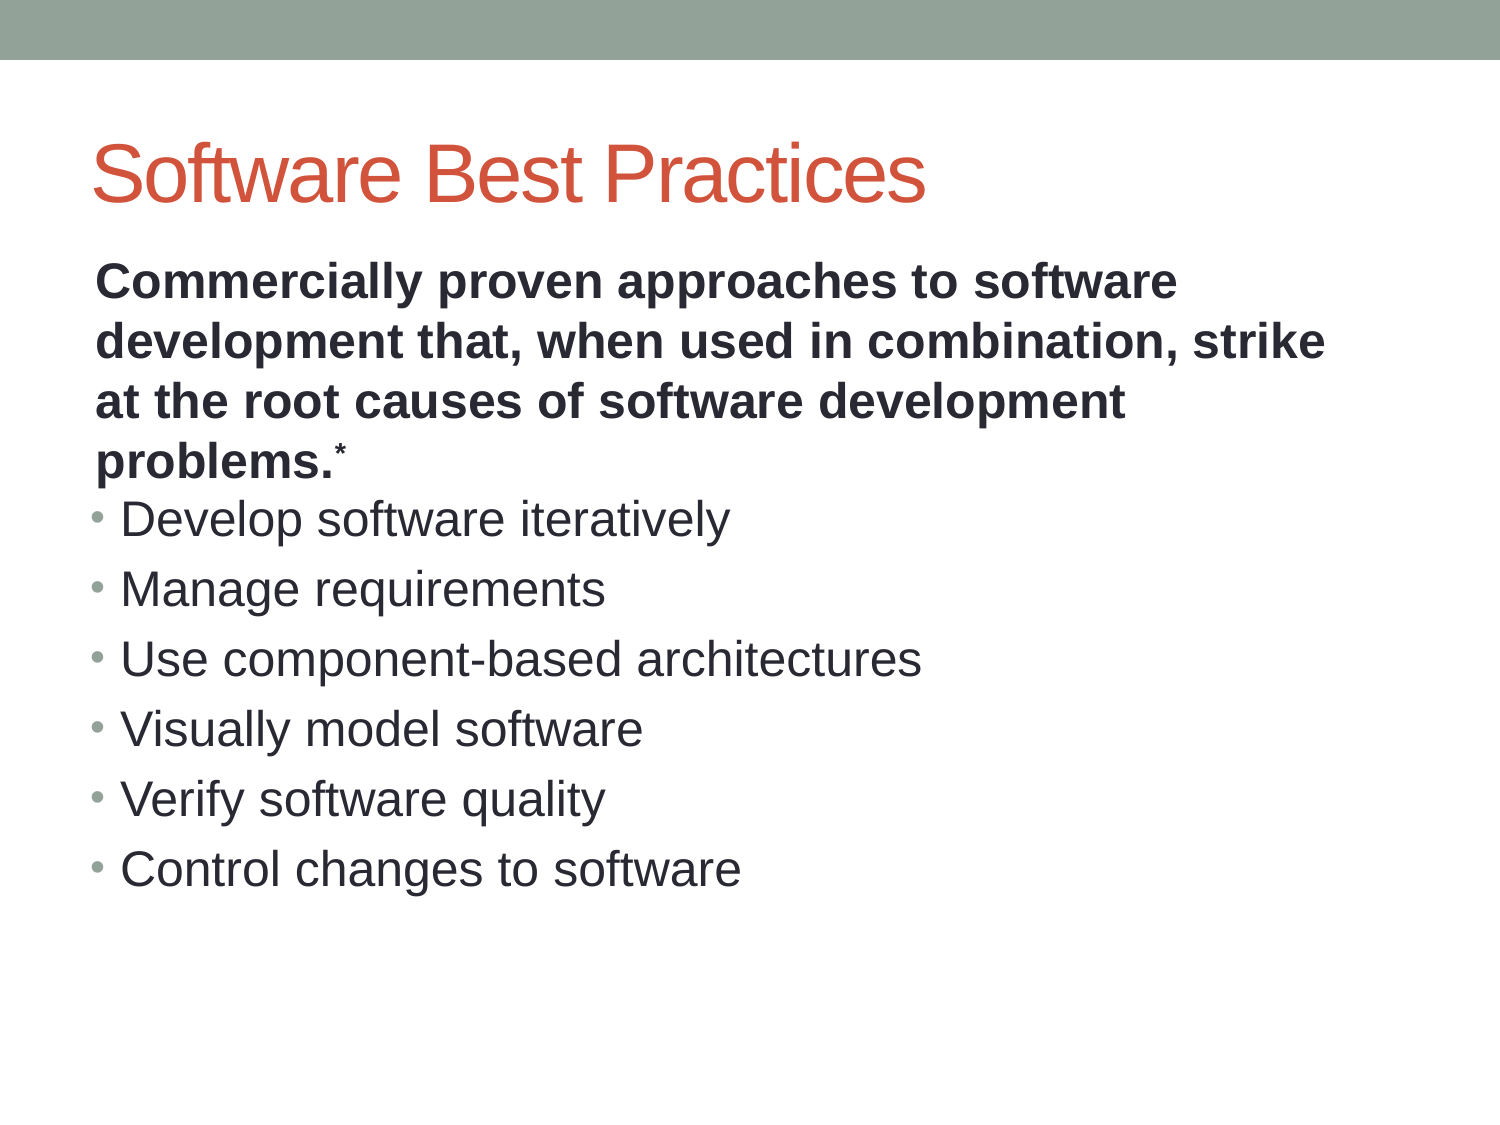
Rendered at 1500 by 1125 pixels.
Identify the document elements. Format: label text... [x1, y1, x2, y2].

text_box Commercially proven approaches to software development that, when used in combination, strike at the root causes of software development problems.* [81, 241, 1372, 496]
title Software Best Practices [75, 87, 1425, 250]
list Develop software iteratively Manage requirements Use component-based architectures Visually model software Verify software quality Control changes to software [75, 478, 1425, 1006]
